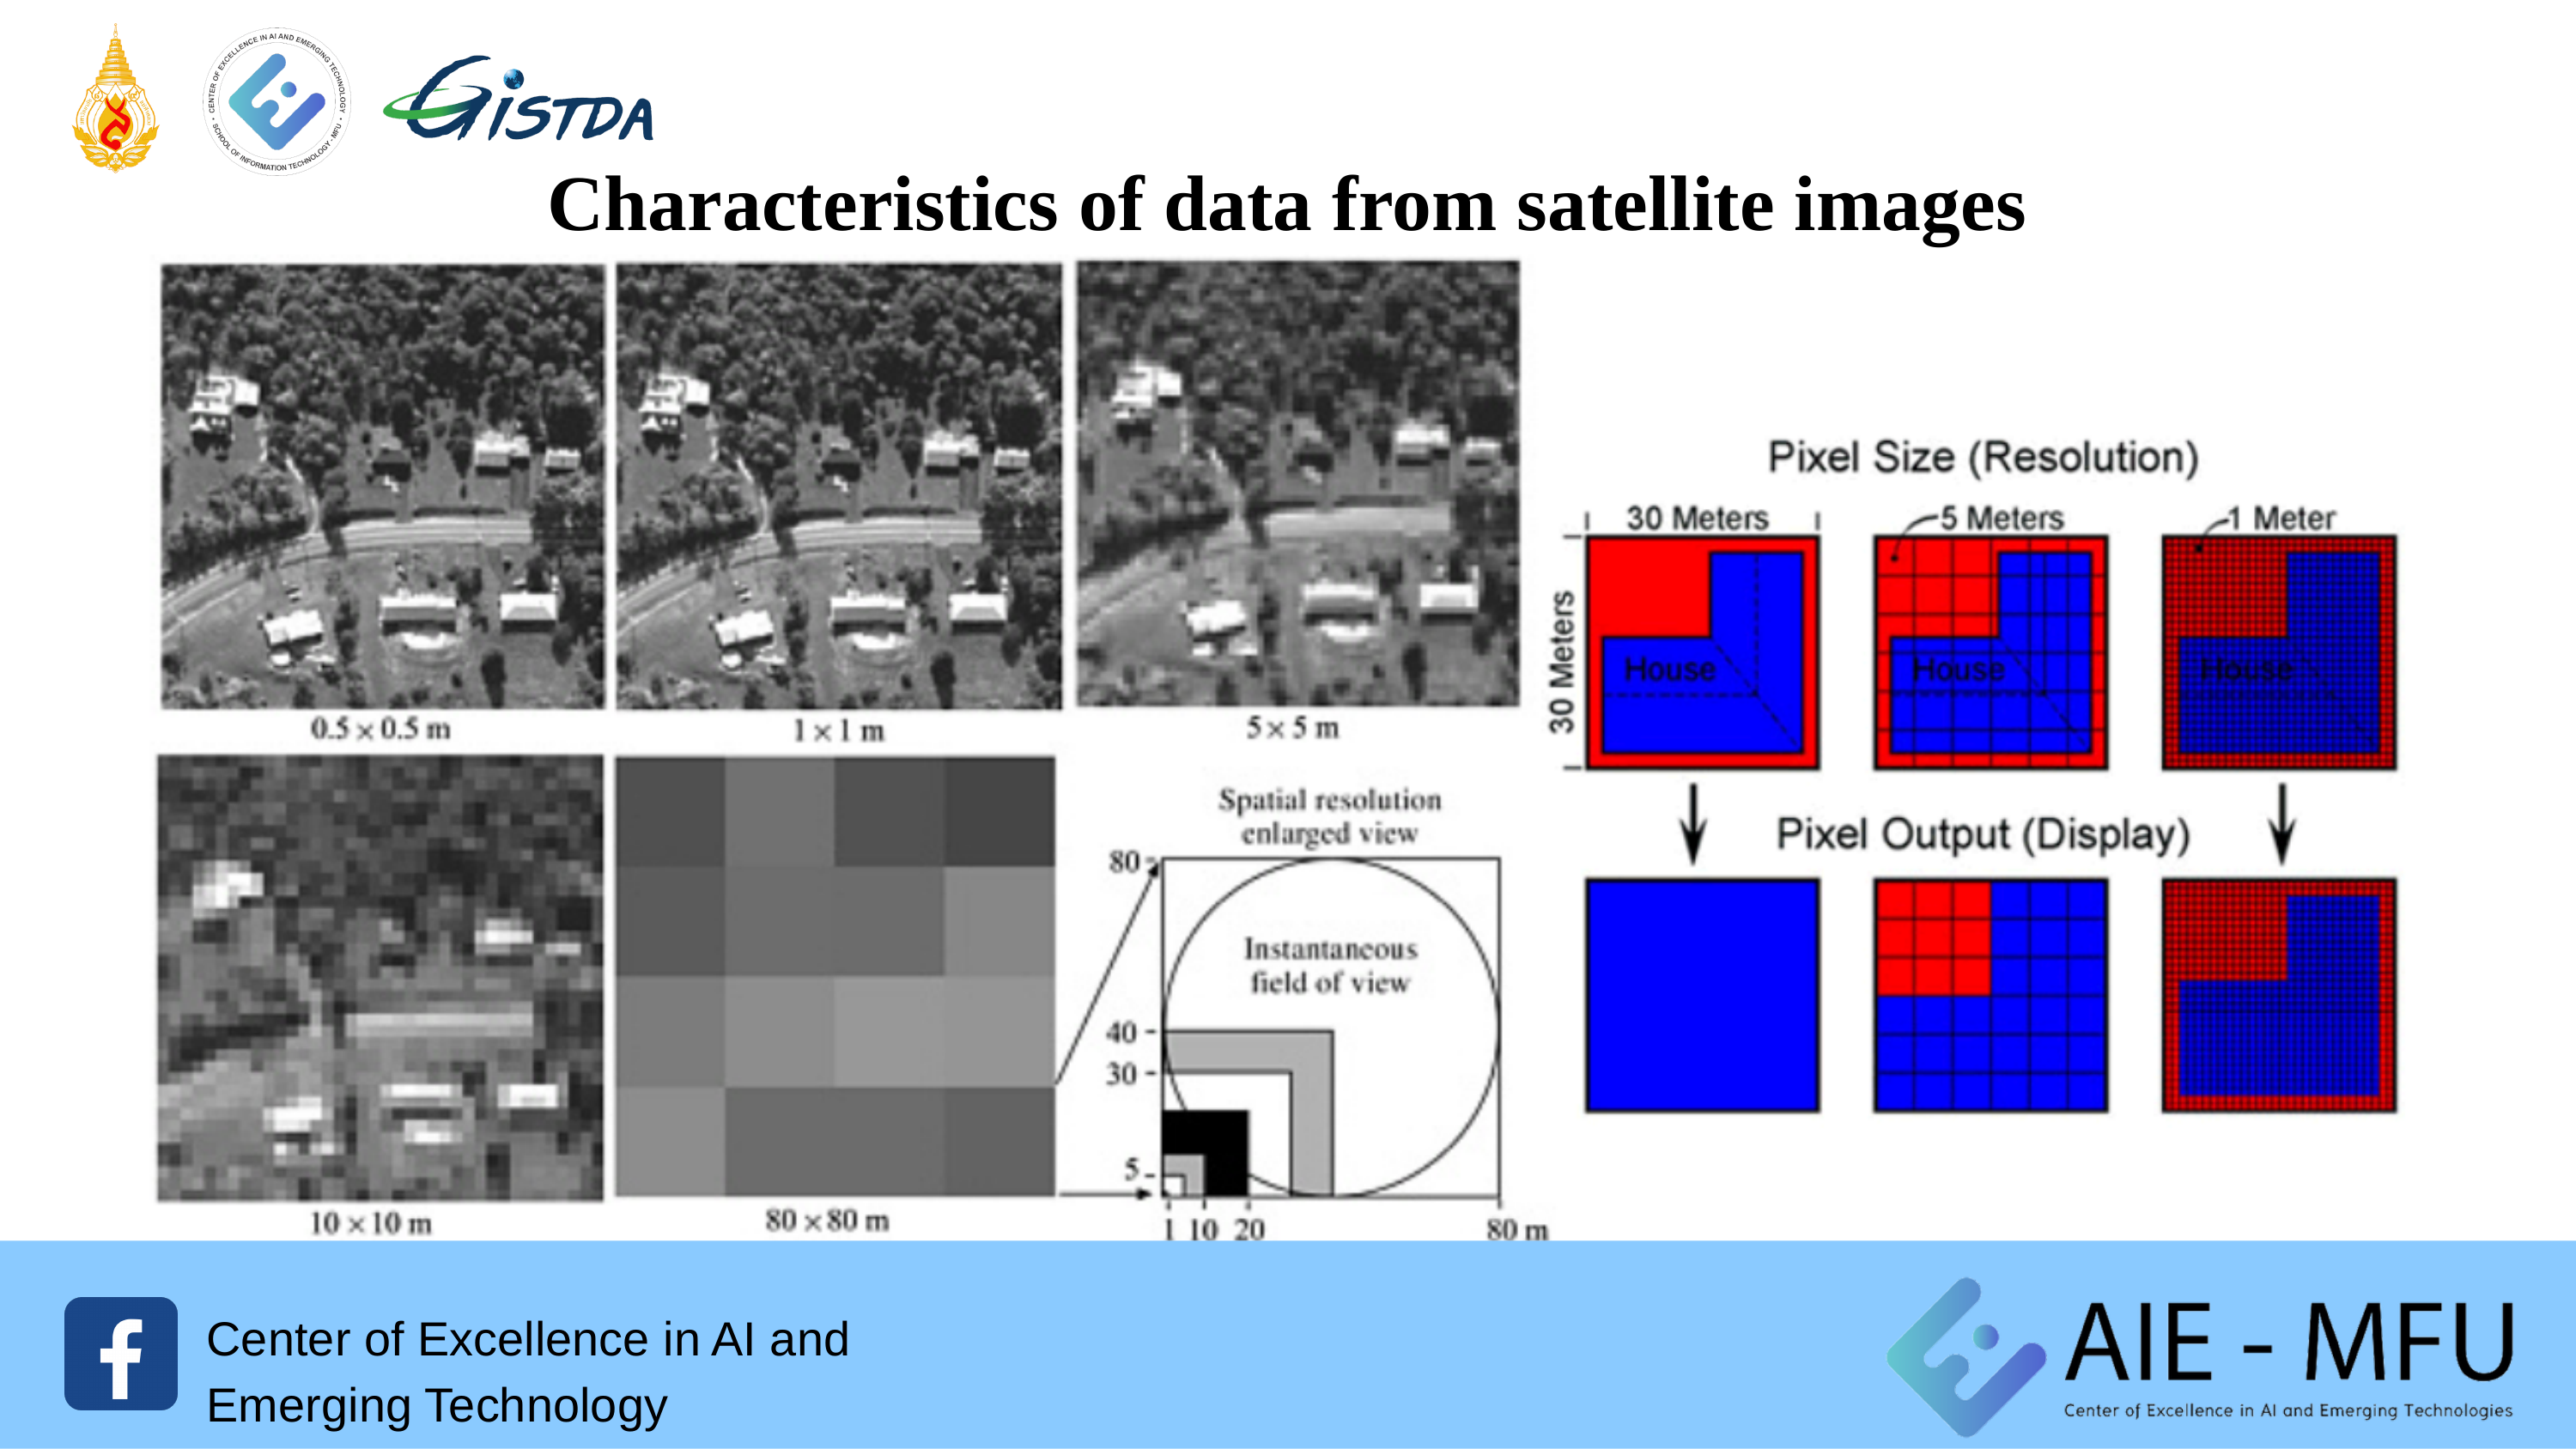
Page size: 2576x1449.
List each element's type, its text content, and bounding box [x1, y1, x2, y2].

picture [364, 10, 671, 185]
text_box Characteristics of data from satellite images [485, 137, 2091, 236]
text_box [0, 1224, 2576, 1449]
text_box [39, 20, 351, 176]
picture [147, 239, 2429, 1224]
